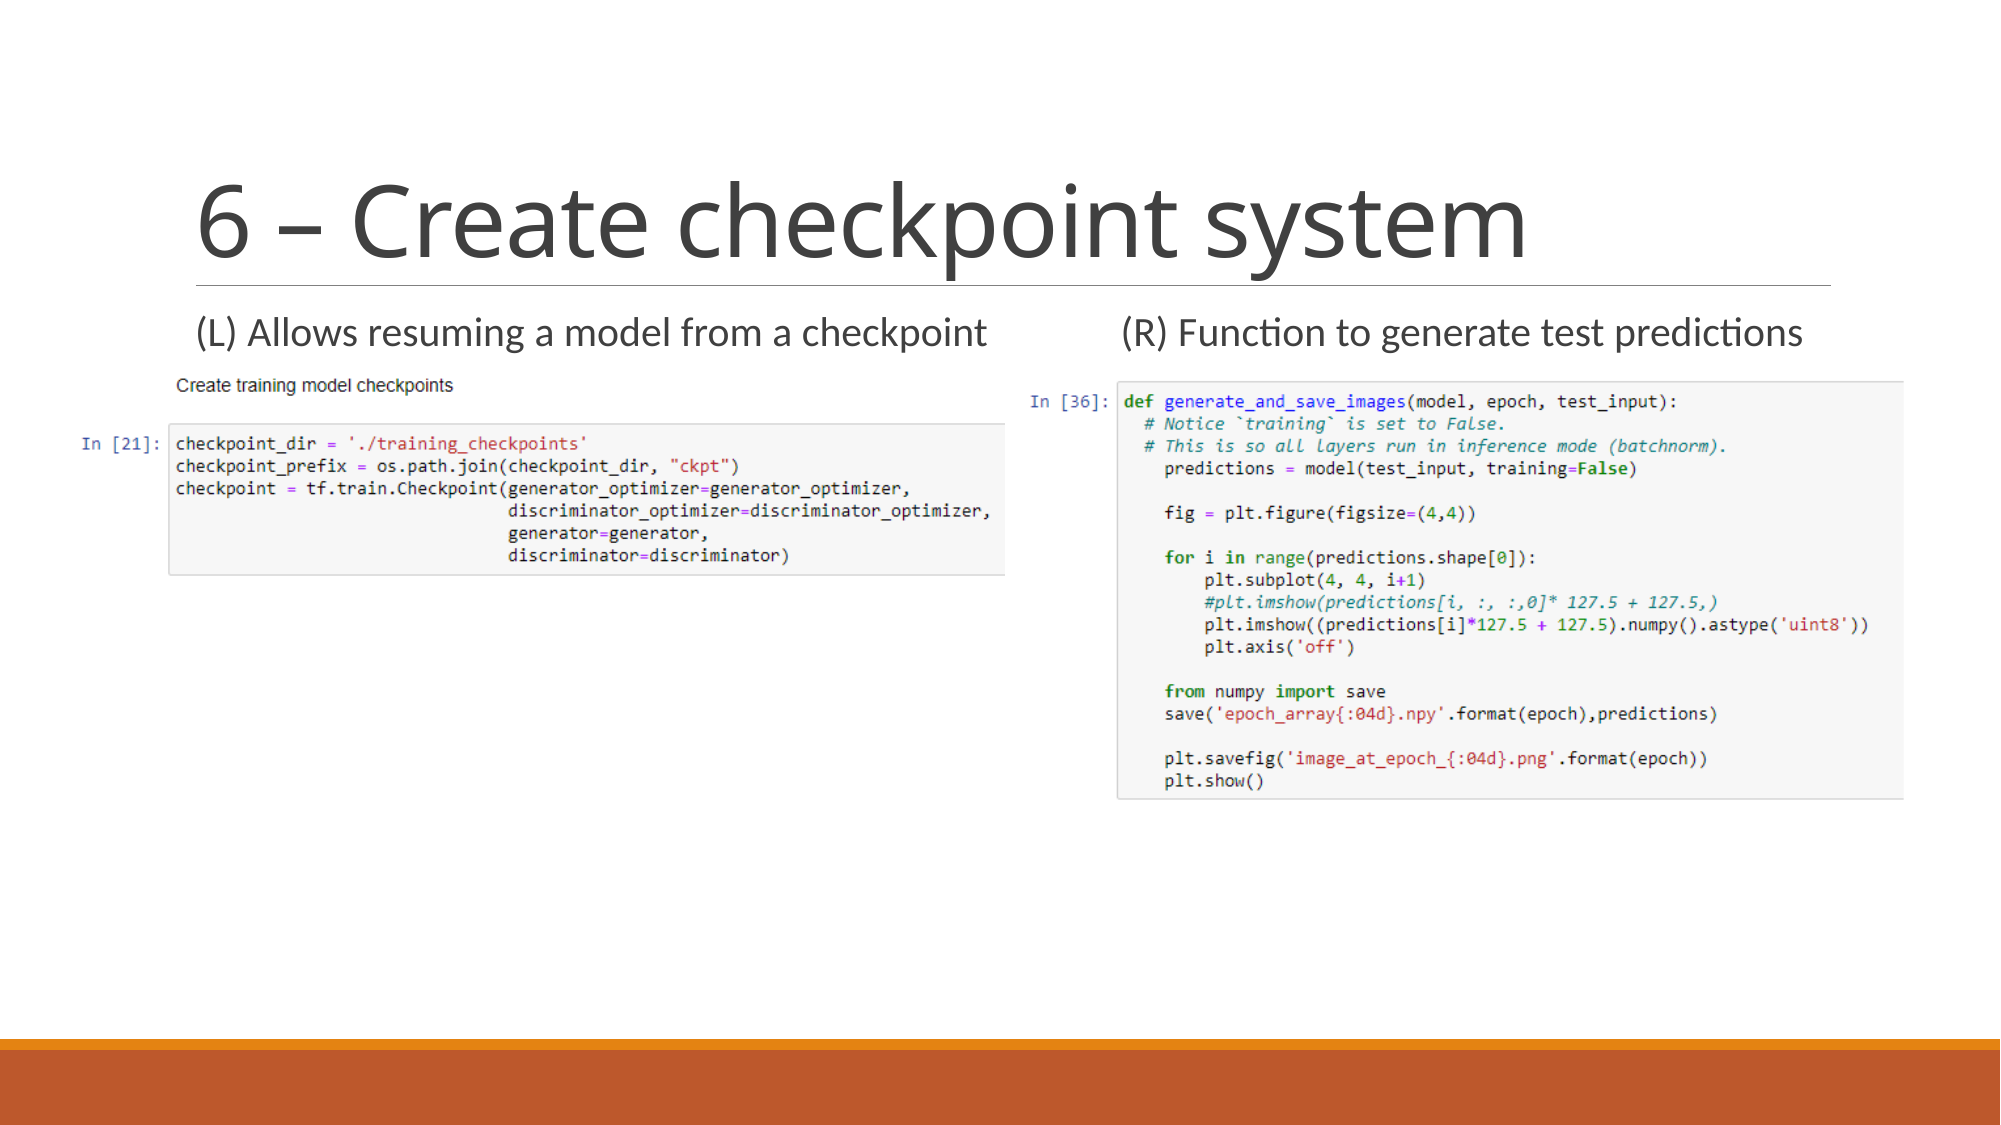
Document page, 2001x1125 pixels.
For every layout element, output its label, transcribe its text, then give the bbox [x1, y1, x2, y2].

picture [61, 363, 1006, 581]
picture [1023, 376, 1905, 809]
title 6 – Create checkpoint system [180, 47, 1830, 285]
list (L) Allows resuming a model from a checkpoint (R) Function to generate test predictions [180, 302, 1830, 963]
